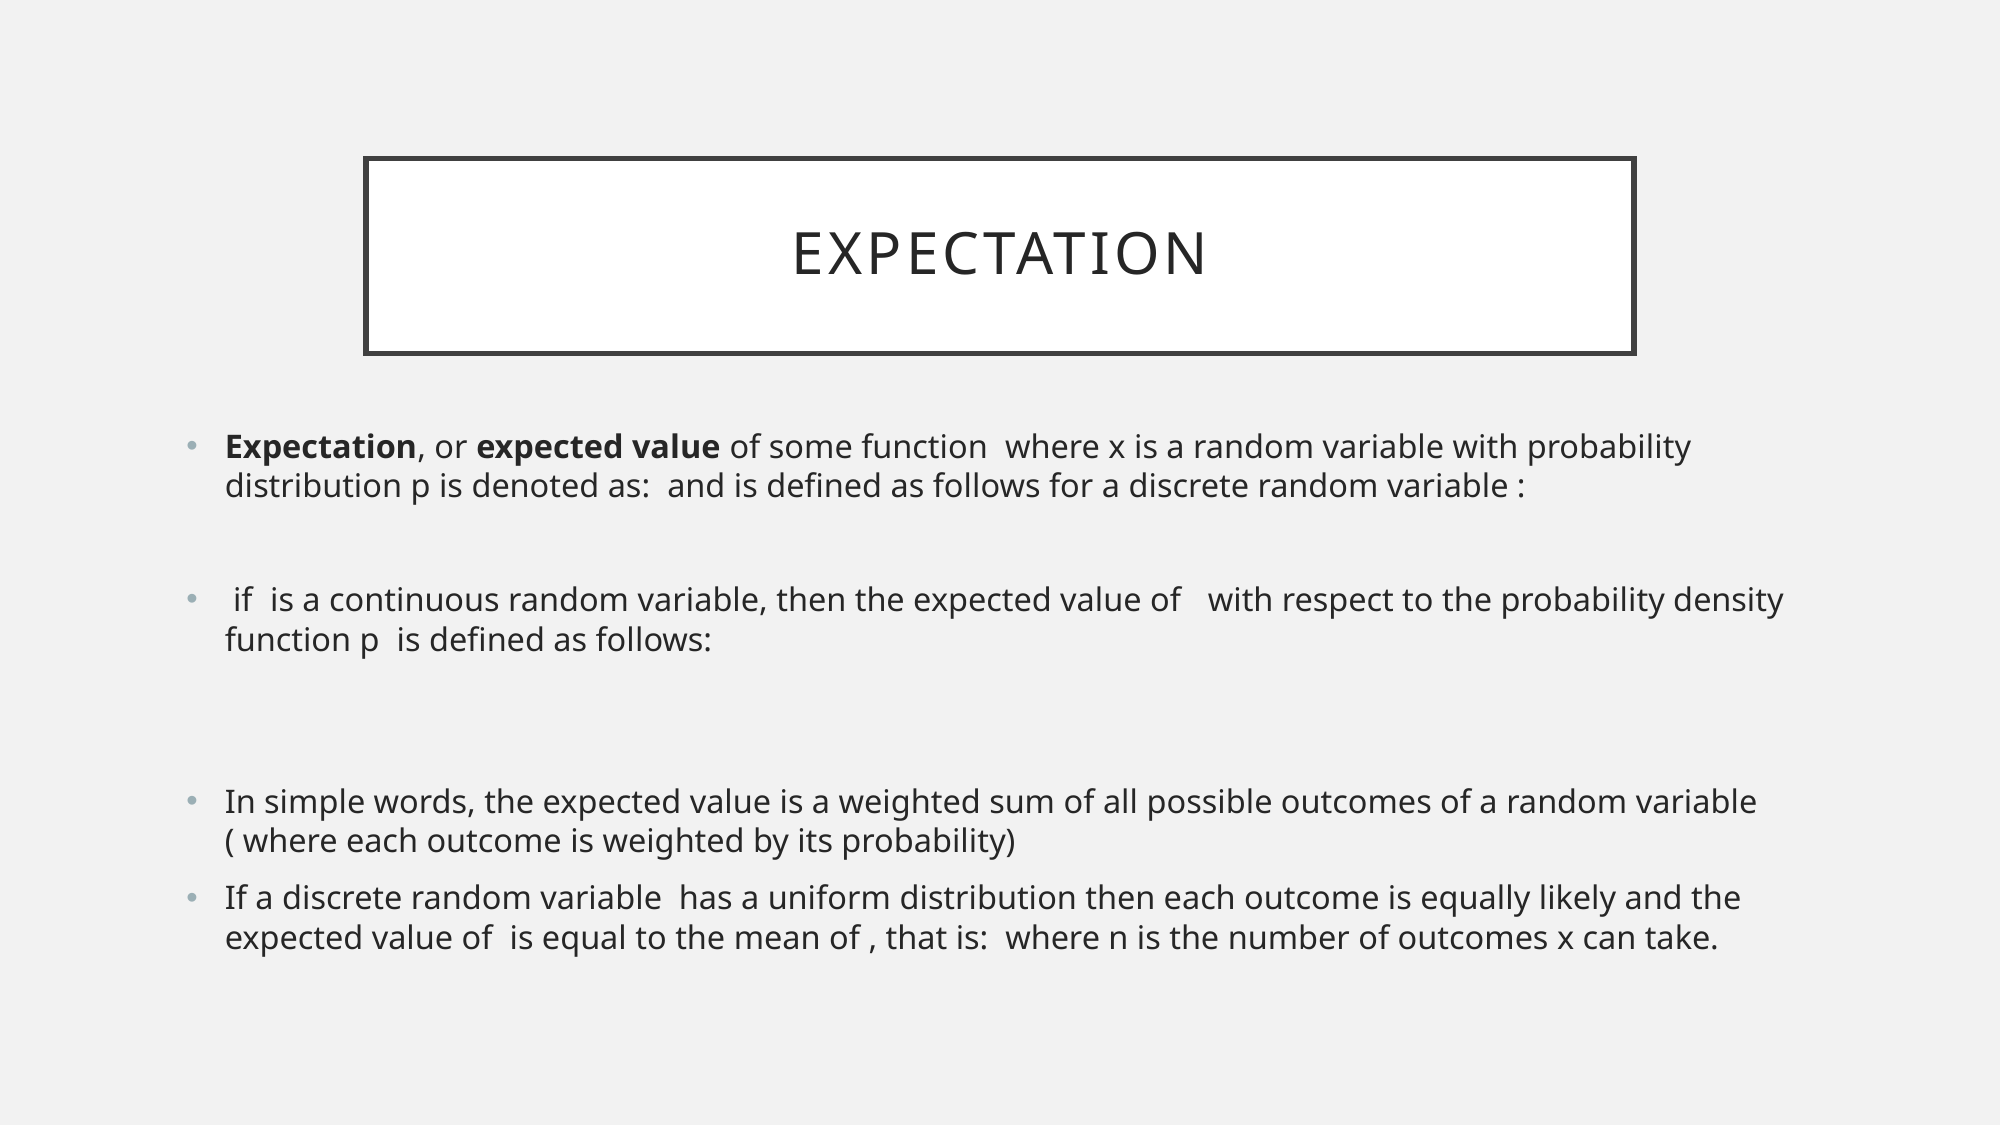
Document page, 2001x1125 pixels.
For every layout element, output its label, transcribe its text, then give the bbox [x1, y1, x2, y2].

title Expectation [363, 156, 1637, 356]
